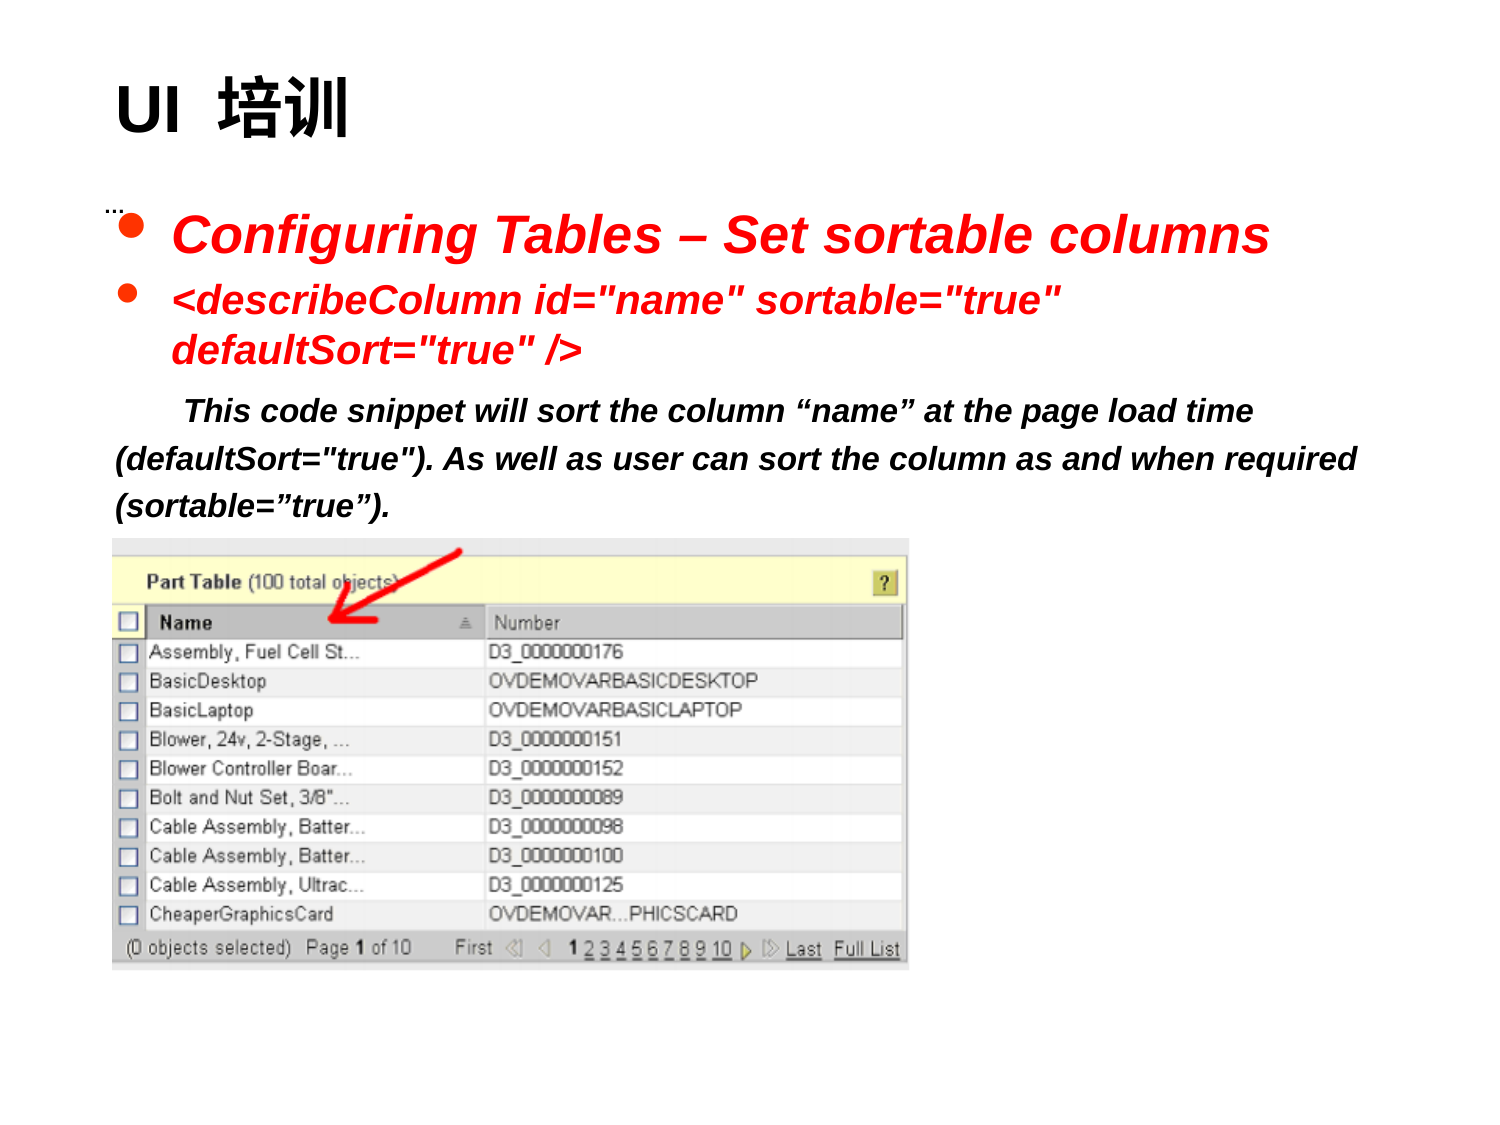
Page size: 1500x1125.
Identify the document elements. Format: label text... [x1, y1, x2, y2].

text_box [74, 212, 1425, 1037]
title UI 培训 [100, 52, 1395, 154]
text_box … [88, 184, 1439, 1009]
picture [111, 538, 911, 972]
